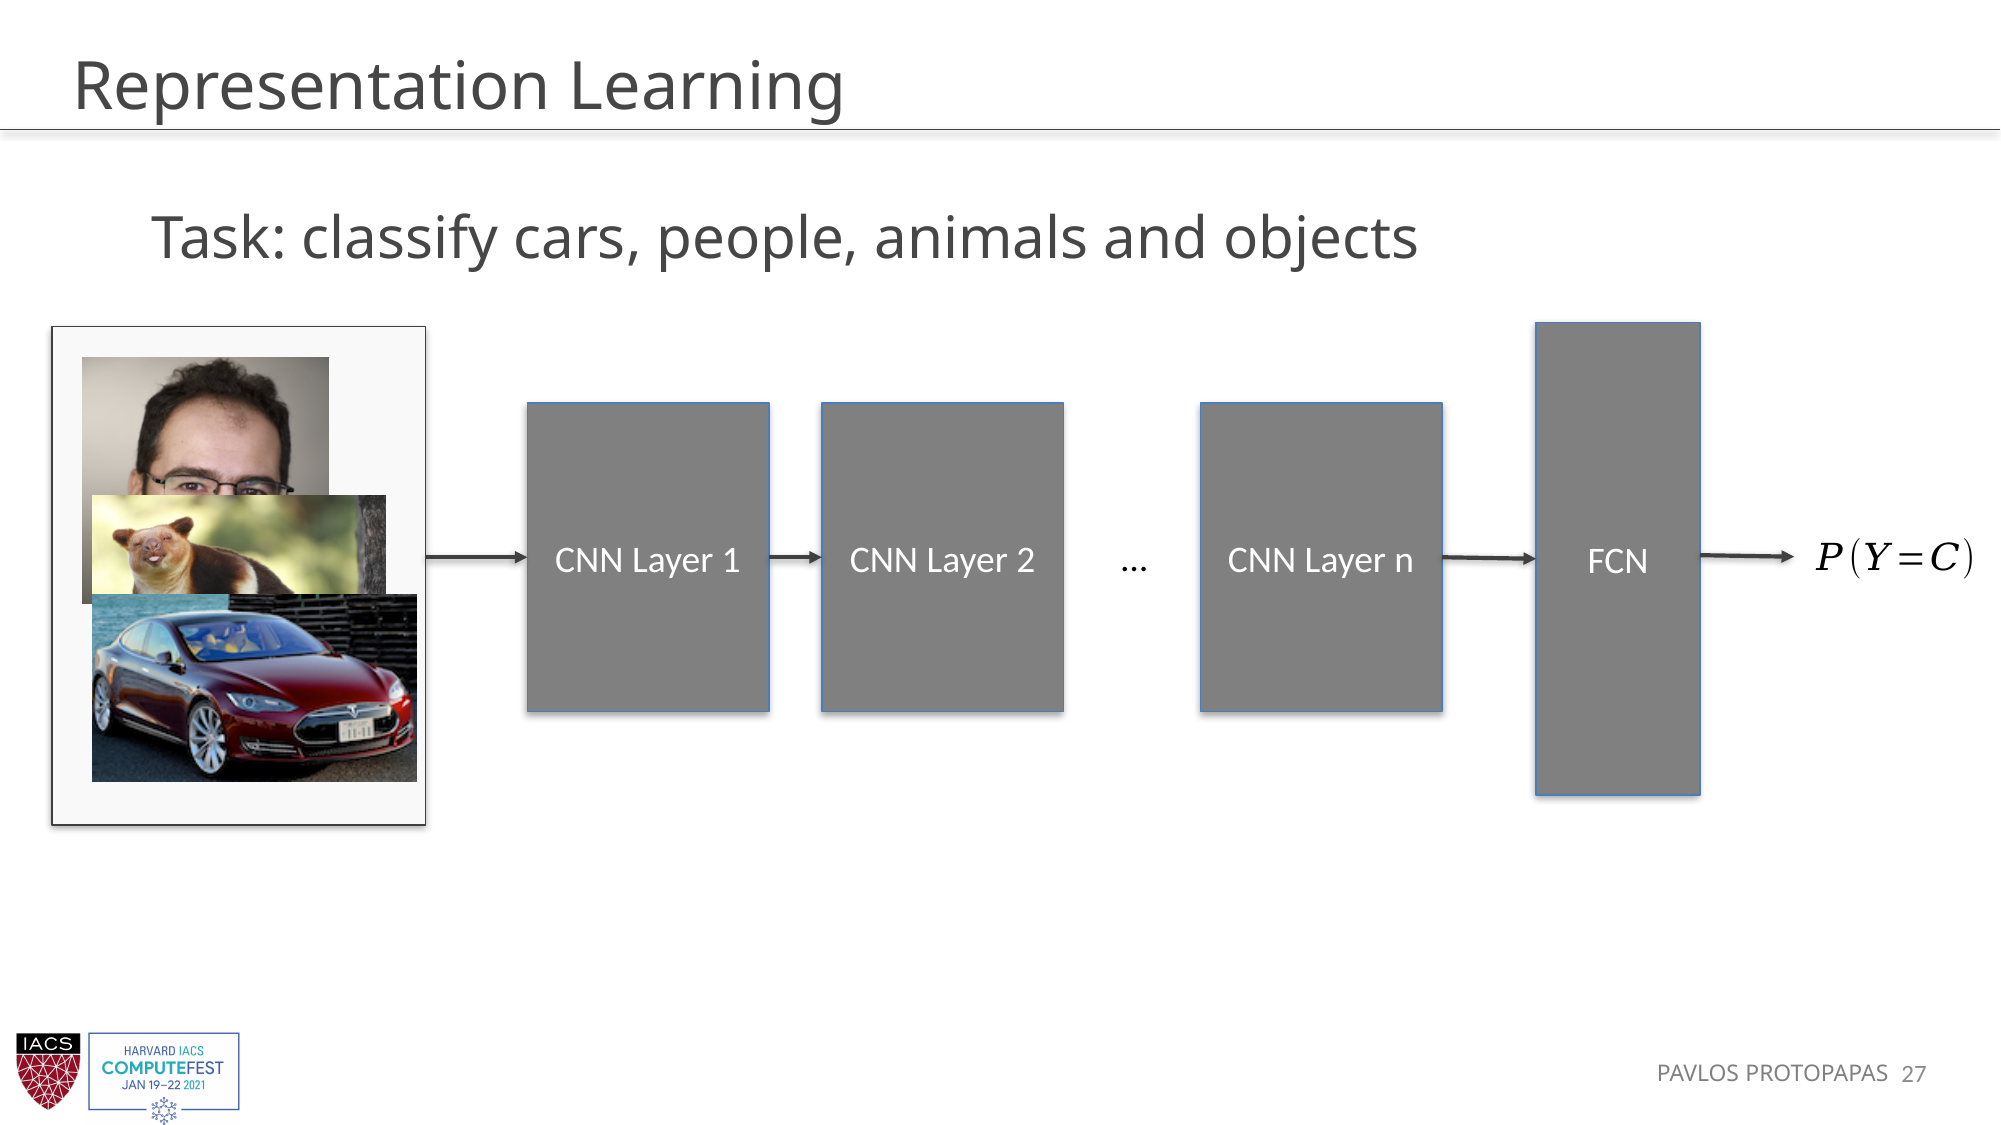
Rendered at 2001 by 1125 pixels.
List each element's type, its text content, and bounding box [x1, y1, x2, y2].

text_box CNN Layer n [1200, 402, 1443, 712]
text_box FCN [1535, 322, 1701, 796]
text_box CNN Layer 2 [821, 402, 1064, 712]
slide_number 27 [1475, 1042, 1942, 1103]
picture [81, 356, 417, 782]
text_box CNN Layer 1 [527, 402, 770, 712]
list Task: classify cars, people, animals and objects [136, 193, 1831, 318]
text_box [51, 326, 426, 826]
picture [14, 1033, 82, 1110]
picture [86, 1030, 241, 1125]
title Representation Learning [57, 35, 1943, 162]
text_box … [1106, 526, 1185, 587]
